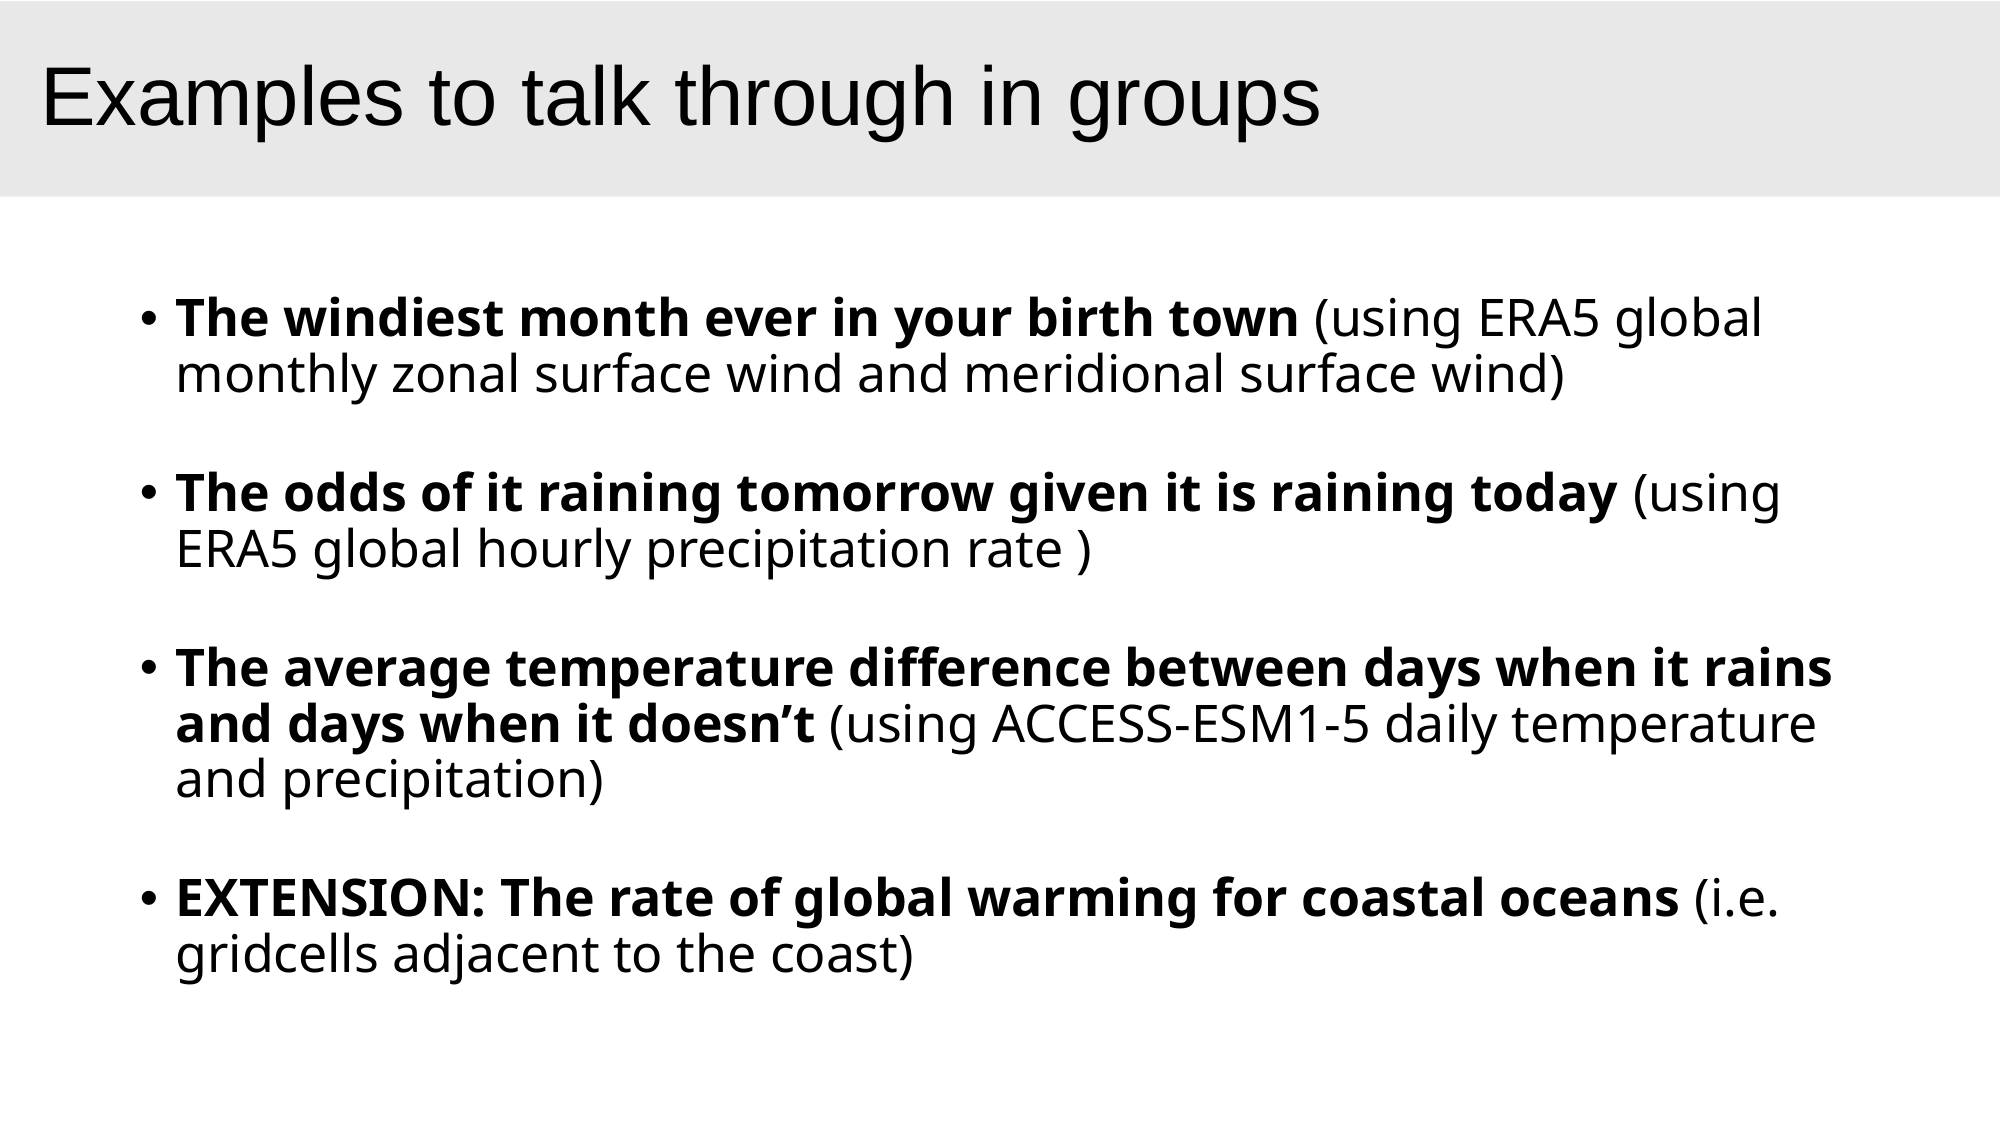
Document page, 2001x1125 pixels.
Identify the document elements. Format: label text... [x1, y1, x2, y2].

text_box The windiest month ever in your birth town (using ERA5 global monthly zonal surface wind and meridional surface wind) The odds of it raining tomorrow given it is raining today (using ERA5 global hourly precipitation rate ) The average temperature difference between days when it rains and days when it doesn’t (using ACCESS-ESM1-5 daily temperature and precipitation) EXTENSION: The rate of global warming for coastal oceans (i.e. gridcells adjacent to the coast) [124, 284, 1850, 999]
text_box Examples to talk through in groups [25, 10, 1950, 188]
text_box [0, 0, 2000, 198]
